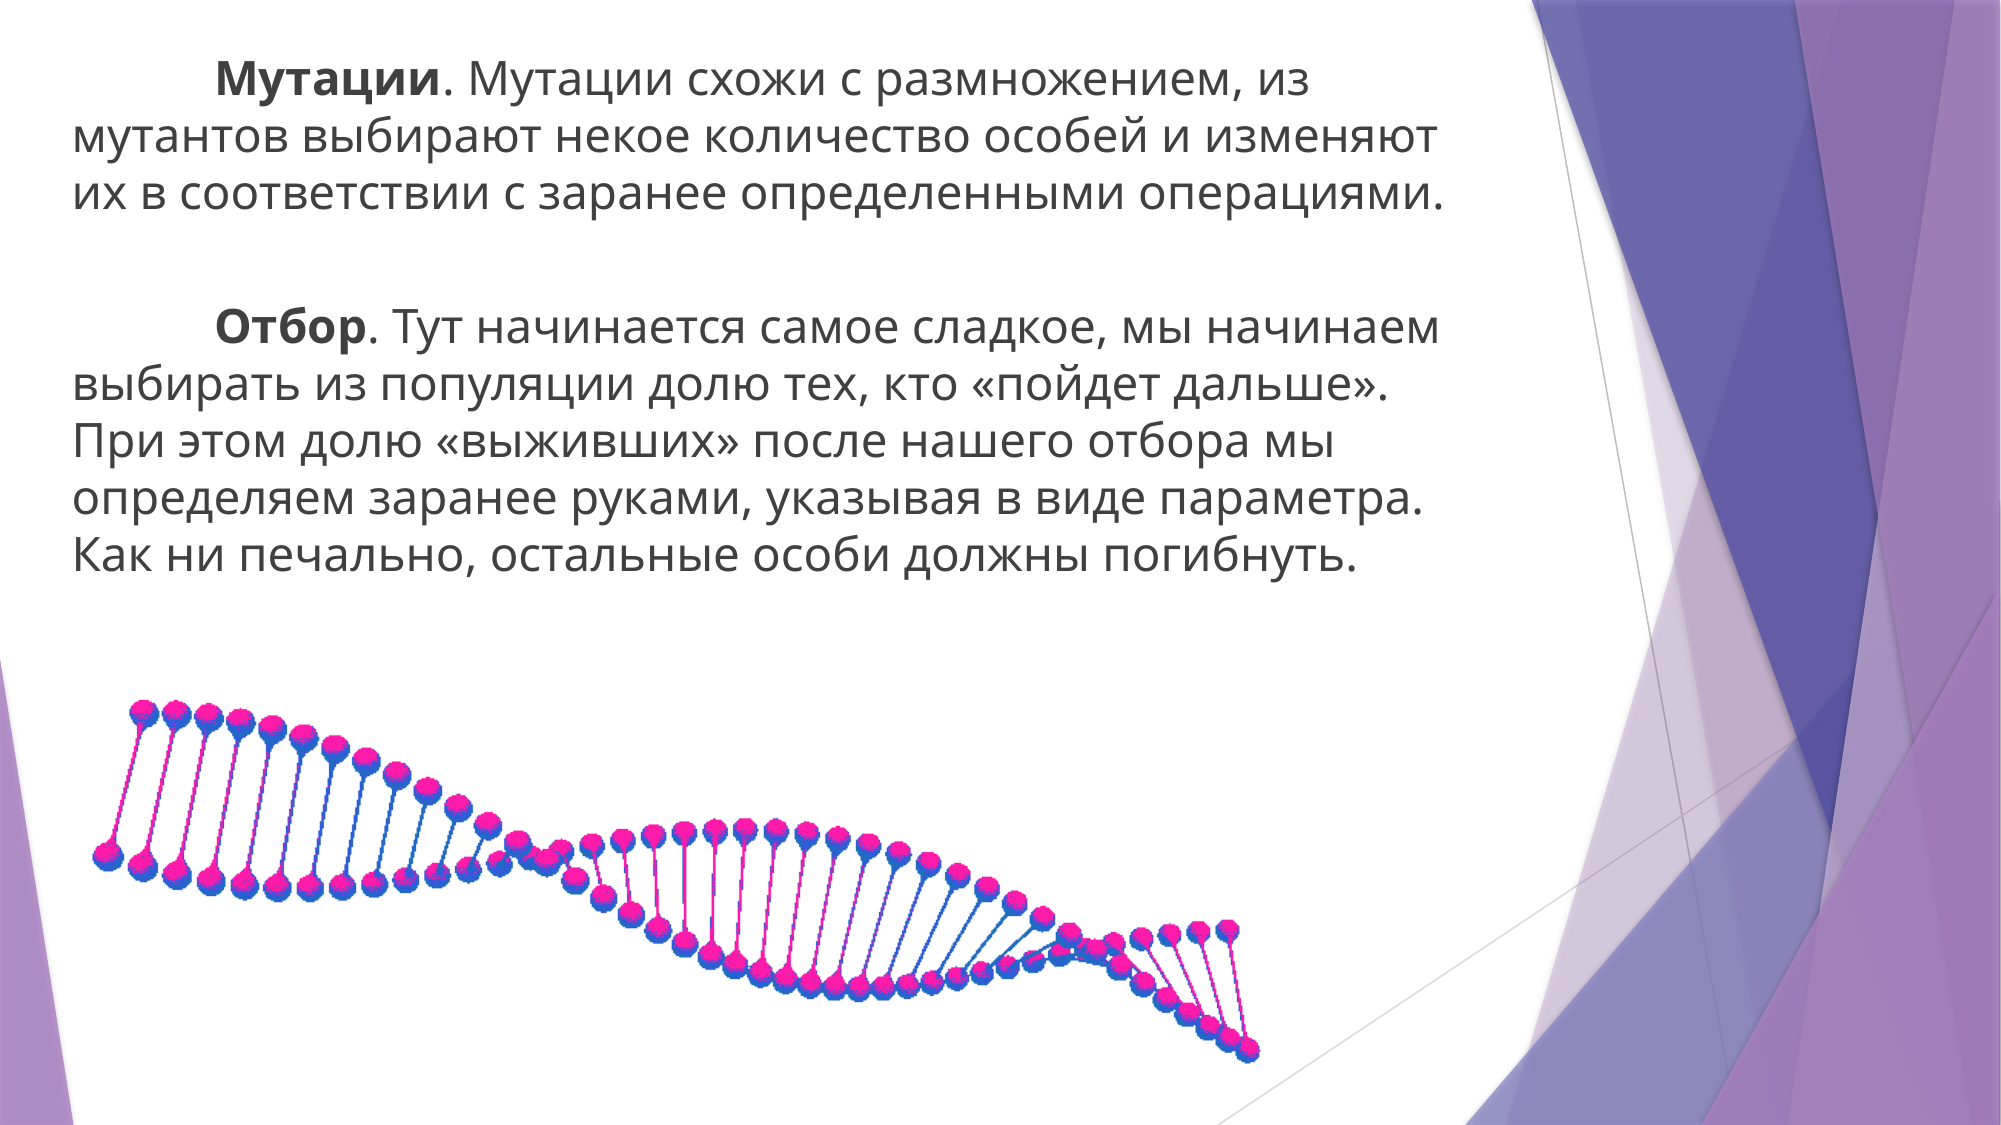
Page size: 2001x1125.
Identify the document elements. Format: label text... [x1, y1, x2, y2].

list Мутации. Мутации схожи с размножением, из мутантов выбирают некое количество особей и изменяют их в соответствии с заранее определенными операциями. Отбор. Тут начинается самое сладкое, мы начинаем выбирать из популяции долю тех, кто «пойдет дальше». При этом долю «выживших» после нашего отбора мы определяем заранее руками, указывая в виде параметра. Как ни печально, остальные особи должны погибнуть. [56, 40, 1467, 678]
picture [73, 430, 1303, 1125]
